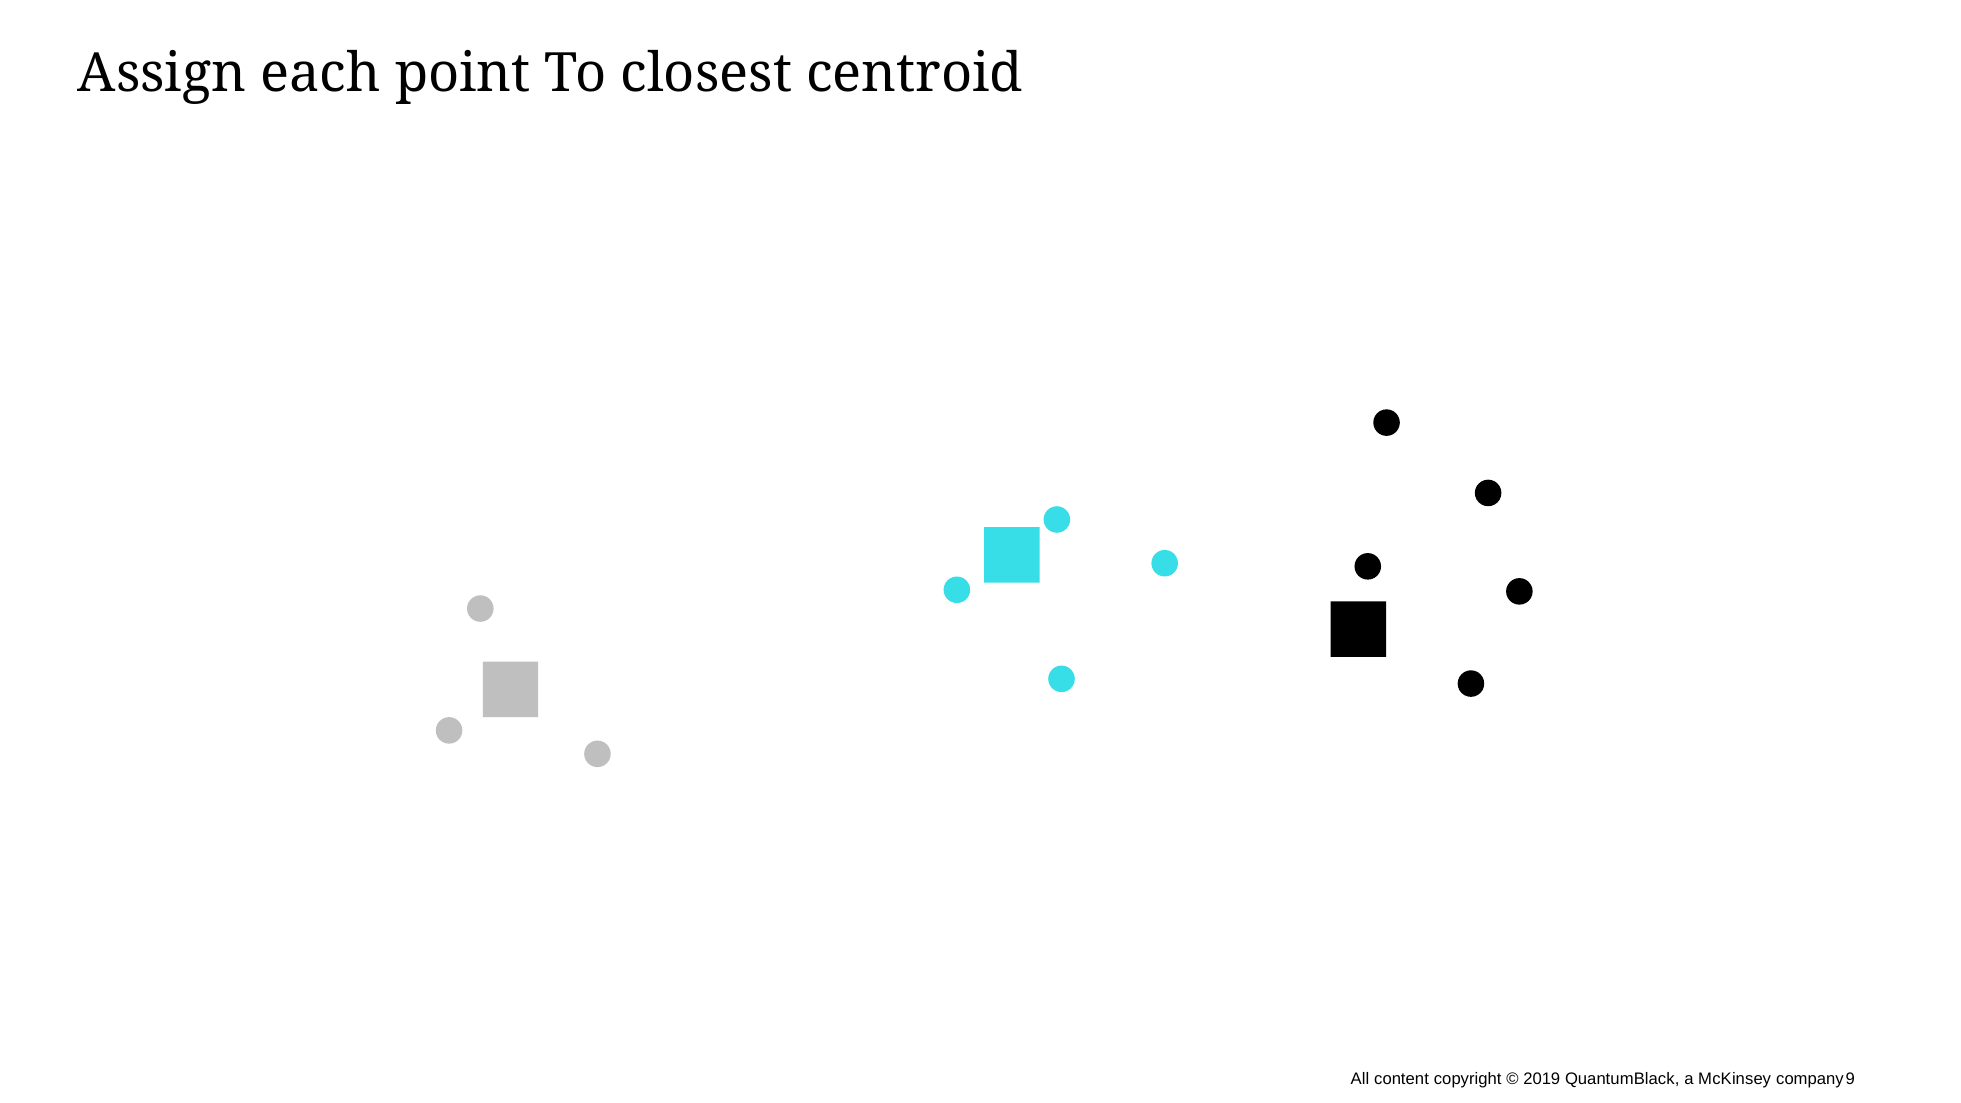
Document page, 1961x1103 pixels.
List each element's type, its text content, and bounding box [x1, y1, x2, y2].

text_box [1046, 663, 1077, 695]
text_box [982, 525, 1042, 585]
text_box [464, 593, 496, 624]
text_box [1455, 668, 1487, 699]
text_box [941, 574, 973, 606]
text_box [1371, 407, 1402, 438]
text_box [1328, 599, 1388, 659]
text_box [582, 738, 613, 770]
text_box [1149, 547, 1181, 579]
title Assign each point To closest centroid [78, 37, 1891, 104]
text_box [481, 659, 540, 719]
text_box [1472, 477, 1504, 509]
text_box [1352, 550, 1384, 582]
text_box [1041, 504, 1073, 535]
text_box [1504, 576, 1535, 607]
text_box [433, 715, 465, 746]
